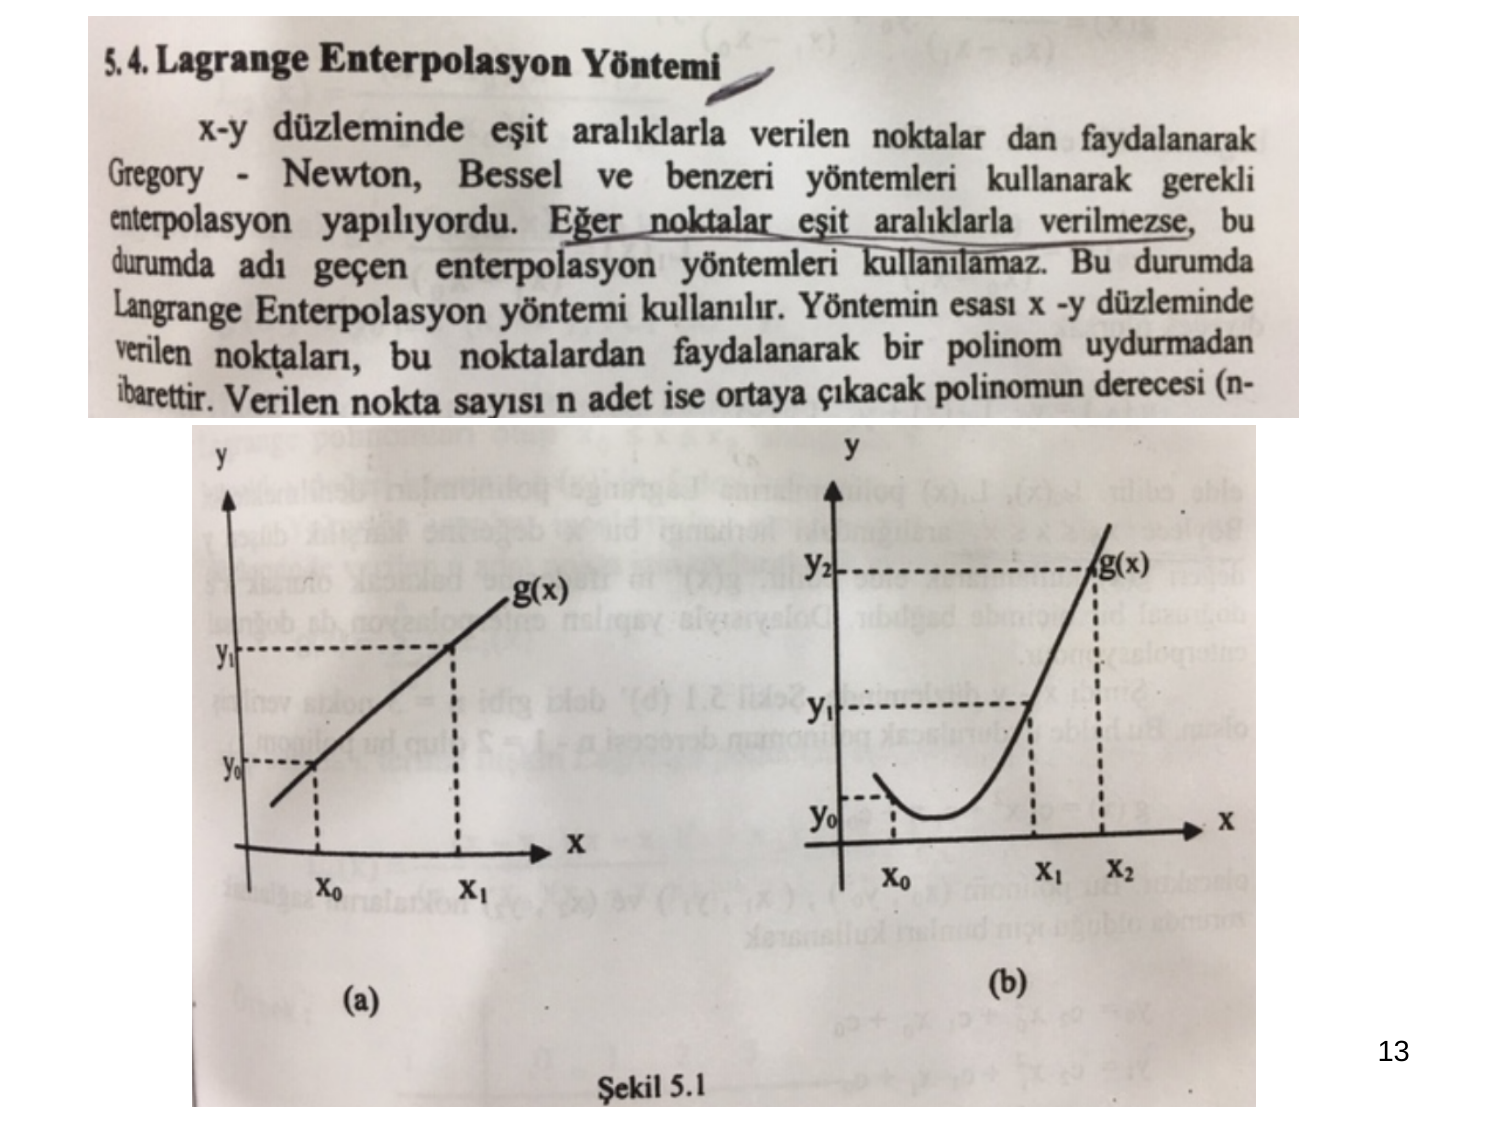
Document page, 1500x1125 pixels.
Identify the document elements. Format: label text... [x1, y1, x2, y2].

picture [88, 16, 1299, 419]
picture [191, 424, 1256, 1107]
slide_number 13 [1260, 1024, 1426, 1103]
